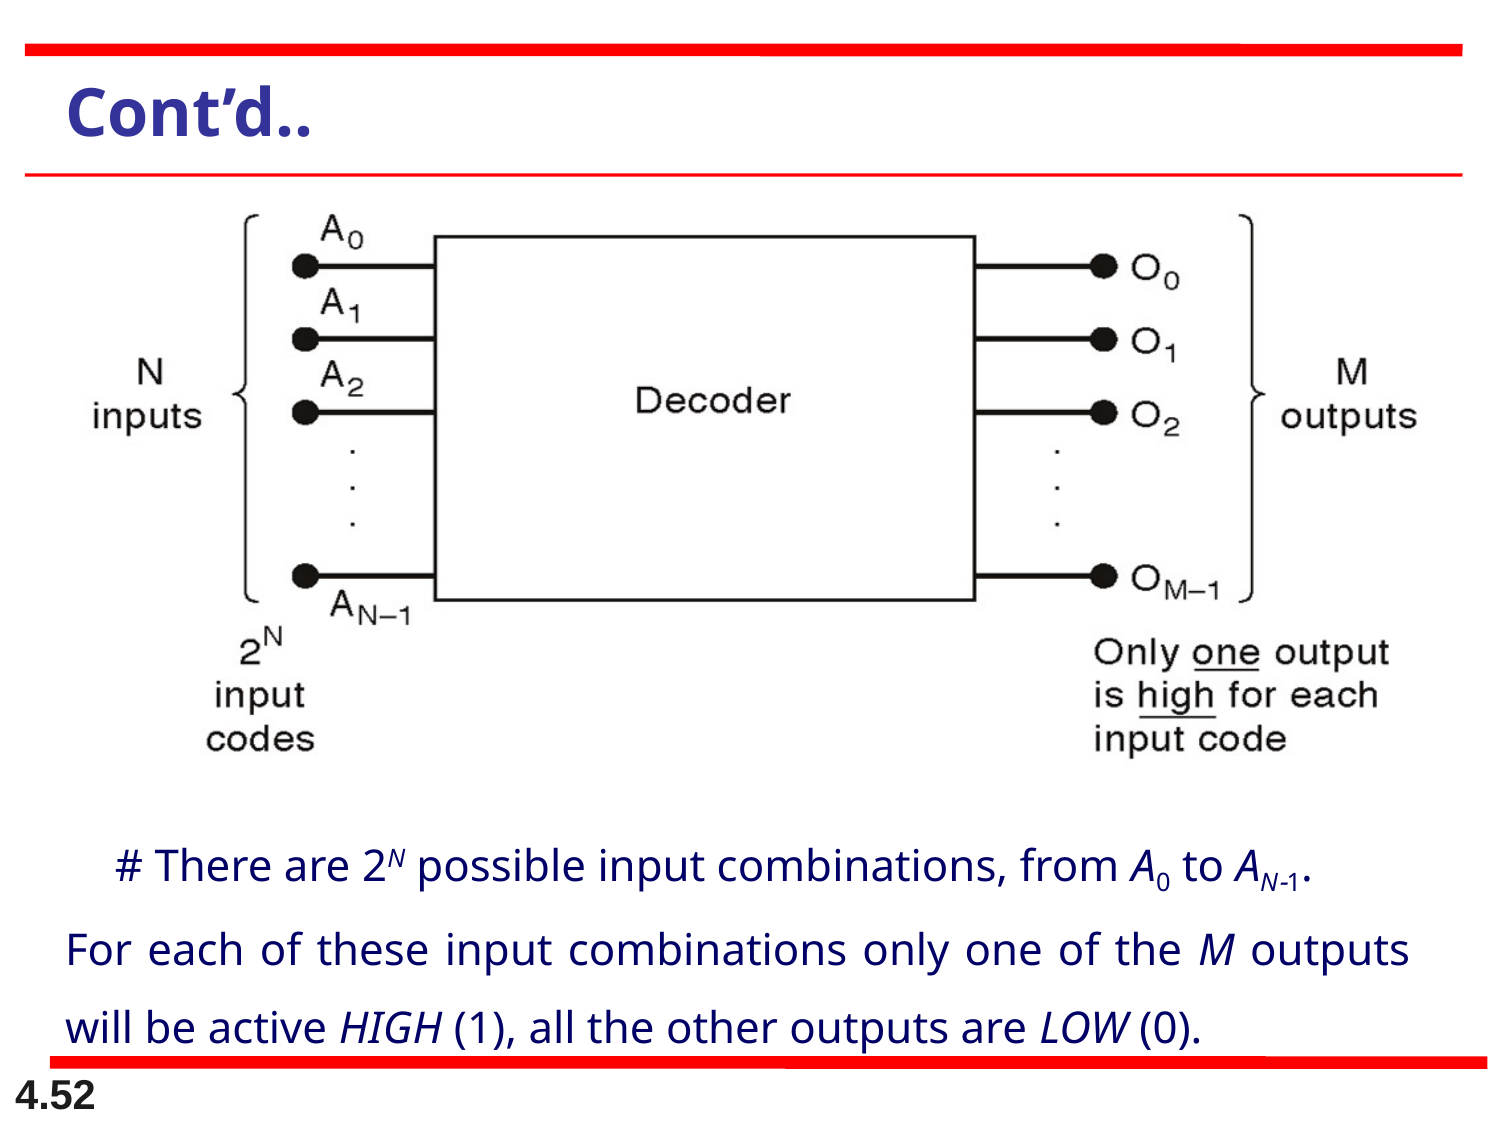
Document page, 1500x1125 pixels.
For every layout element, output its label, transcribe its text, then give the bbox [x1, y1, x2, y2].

text_box # There are 2N possible input combinations, from A0 to AN1. [99, 799, 1413, 887]
text_box For each of these input combinations only one of the M outputs will be active HIGH (1), all the other outputs are LOW (0). [50, 887, 1425, 1060]
picture [74, 187, 1438, 788]
text_box Cont’d.. [50, 62, 1363, 158]
text_box 4.52 [0, 1049, 313, 1125]
